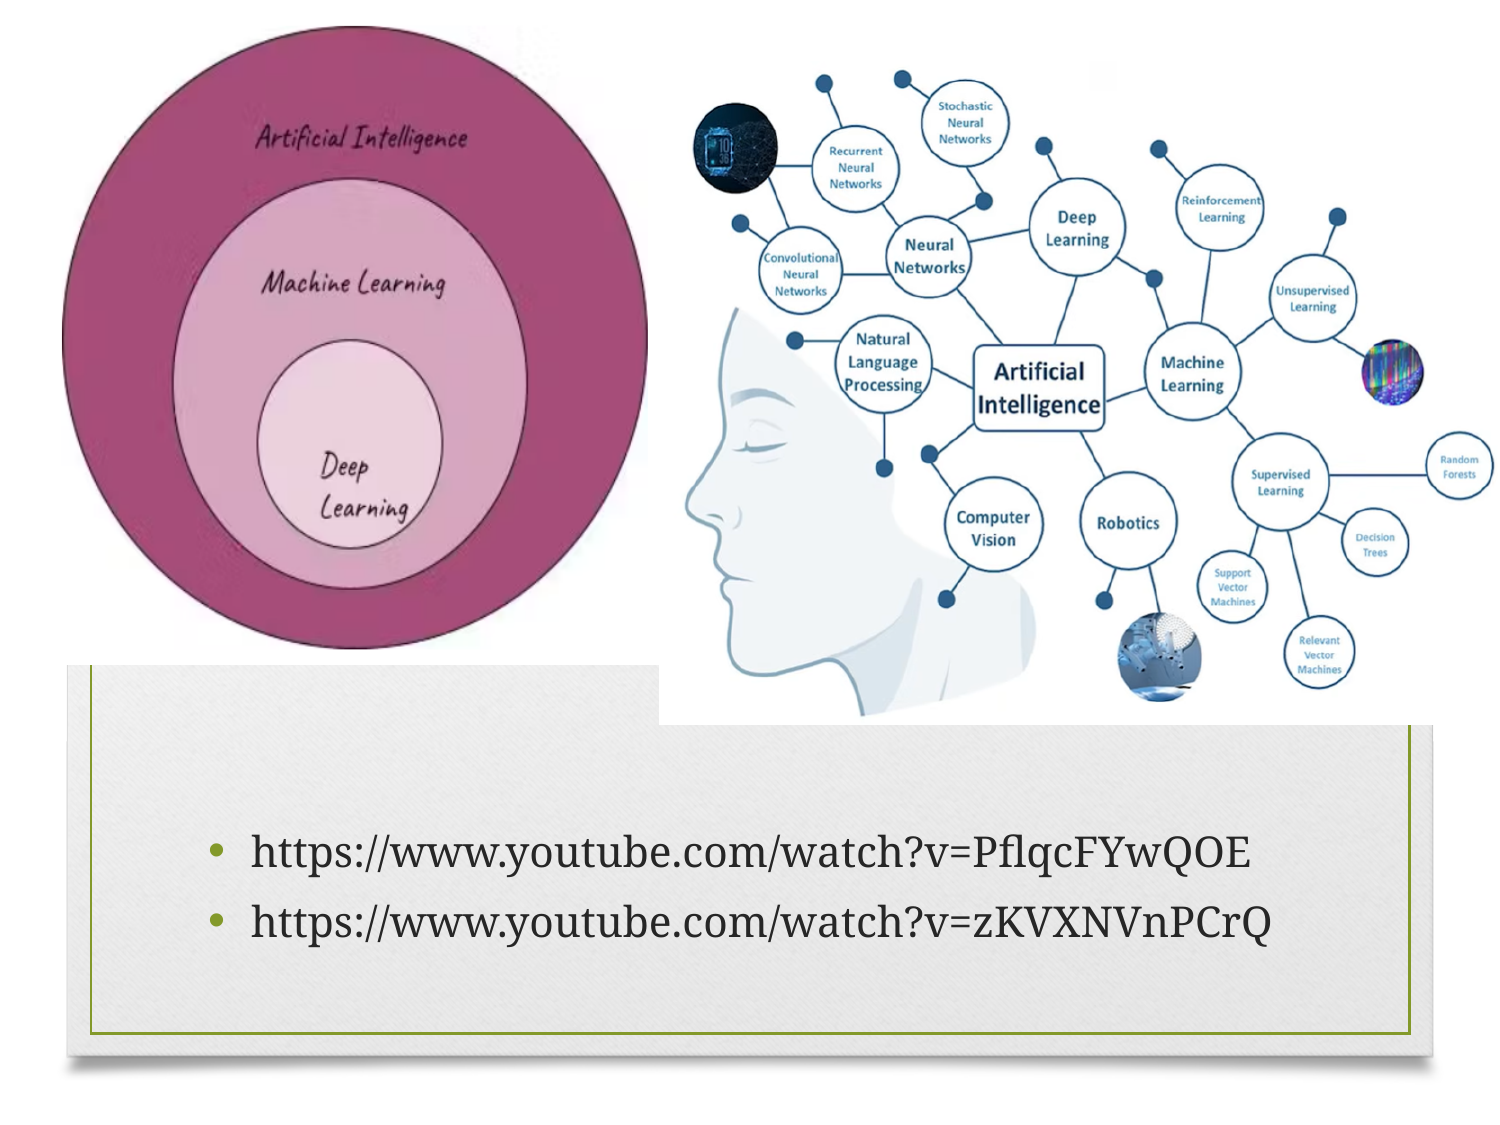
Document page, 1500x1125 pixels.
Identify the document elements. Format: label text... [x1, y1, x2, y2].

list https://www.youtube.com/watch?v=PflqcFYwQOE https://www.youtube.com/watch?v=zKVXNVnPCrQ [193, 817, 1309, 974]
picture [0, 0, 1500, 1125]
